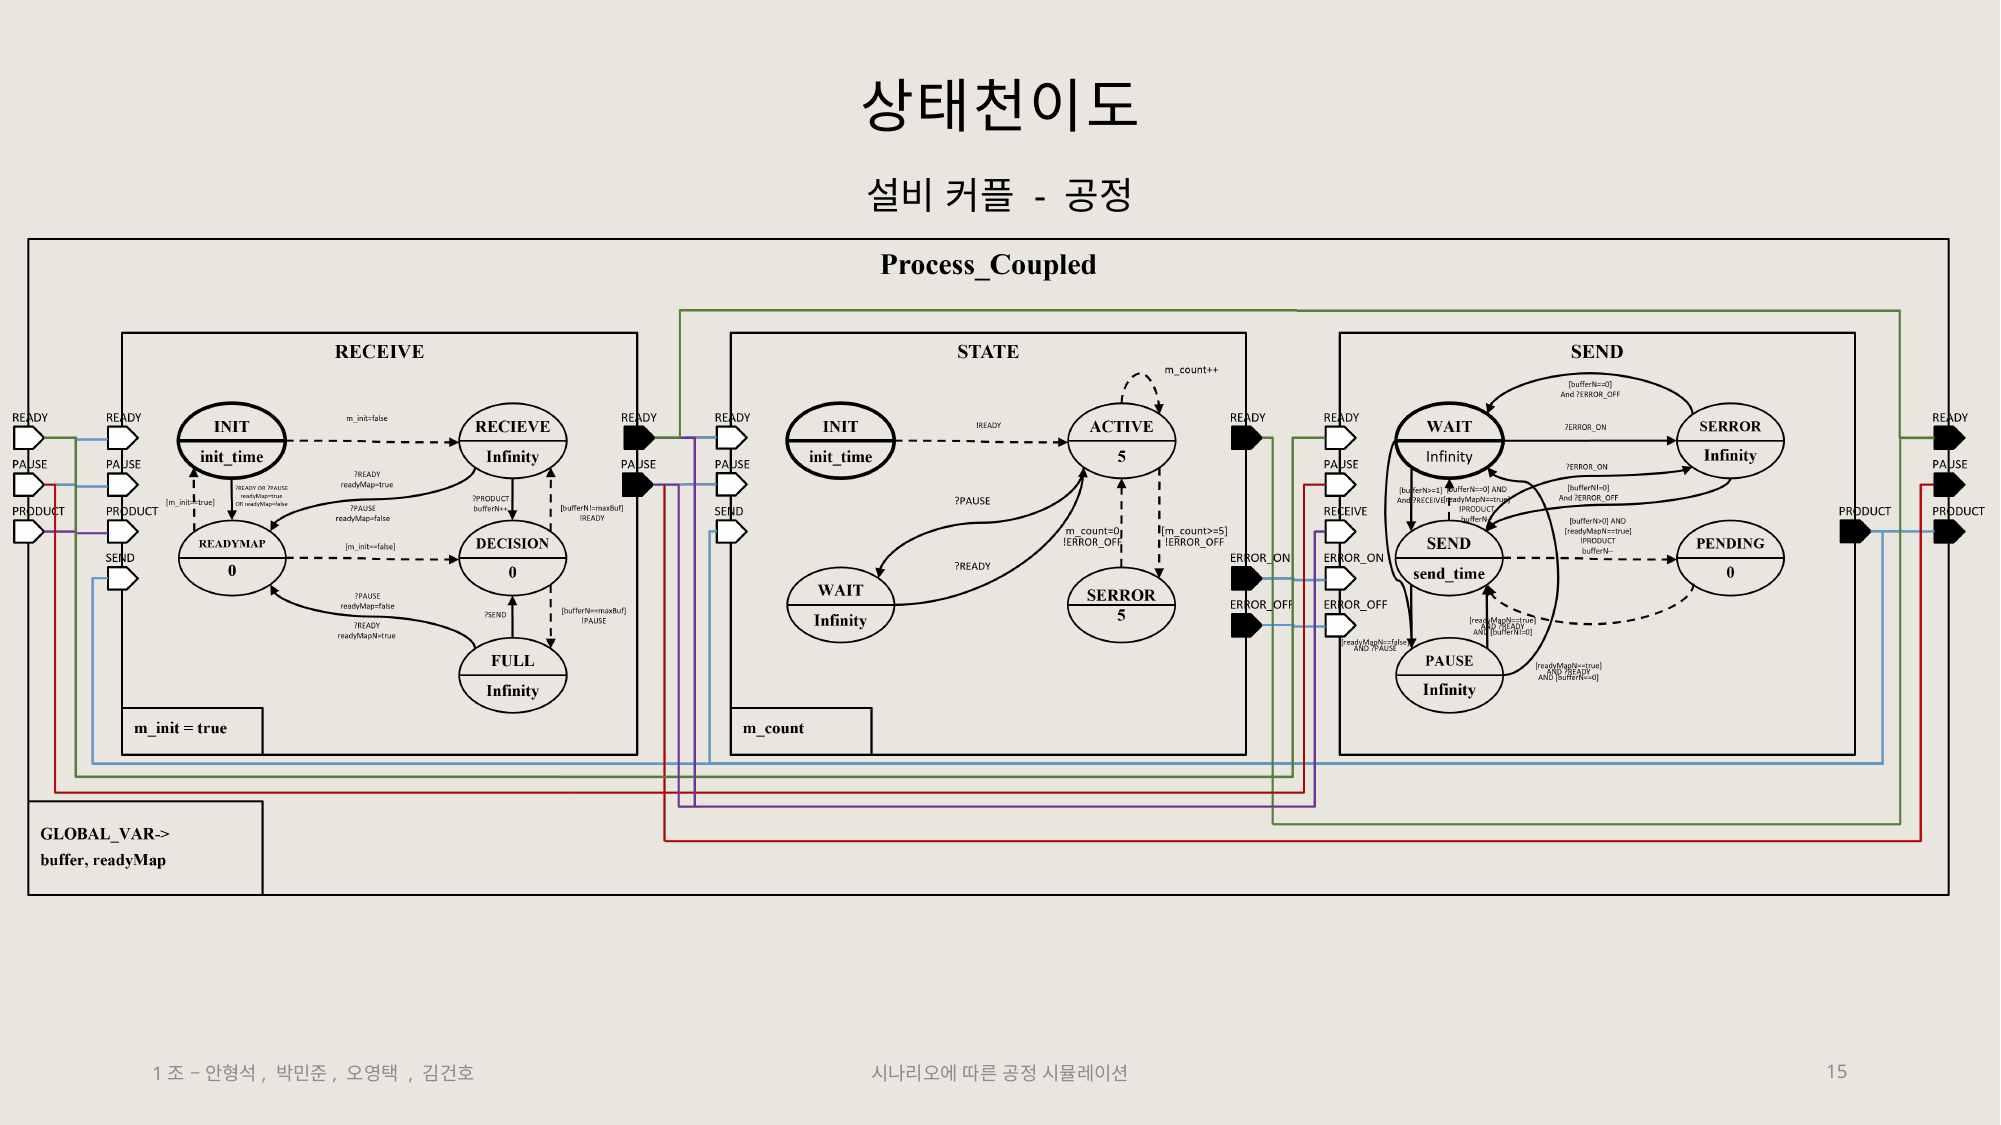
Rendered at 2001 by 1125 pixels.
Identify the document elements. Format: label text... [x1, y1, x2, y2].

slide_number 15 [1412, 1042, 1863, 1103]
footer 시나리오에 따른 공정 시뮬레이션 [662, 1042, 1338, 1103]
picture [0, 236, 2000, 896]
list 설비 커플 - 공정 [0, 169, 2000, 236]
title 상태천이도 [137, 0, 1863, 169]
slide_number 1조 – 안형석, 박민준, 오영택 , 김건호 [137, 1042, 588, 1103]
